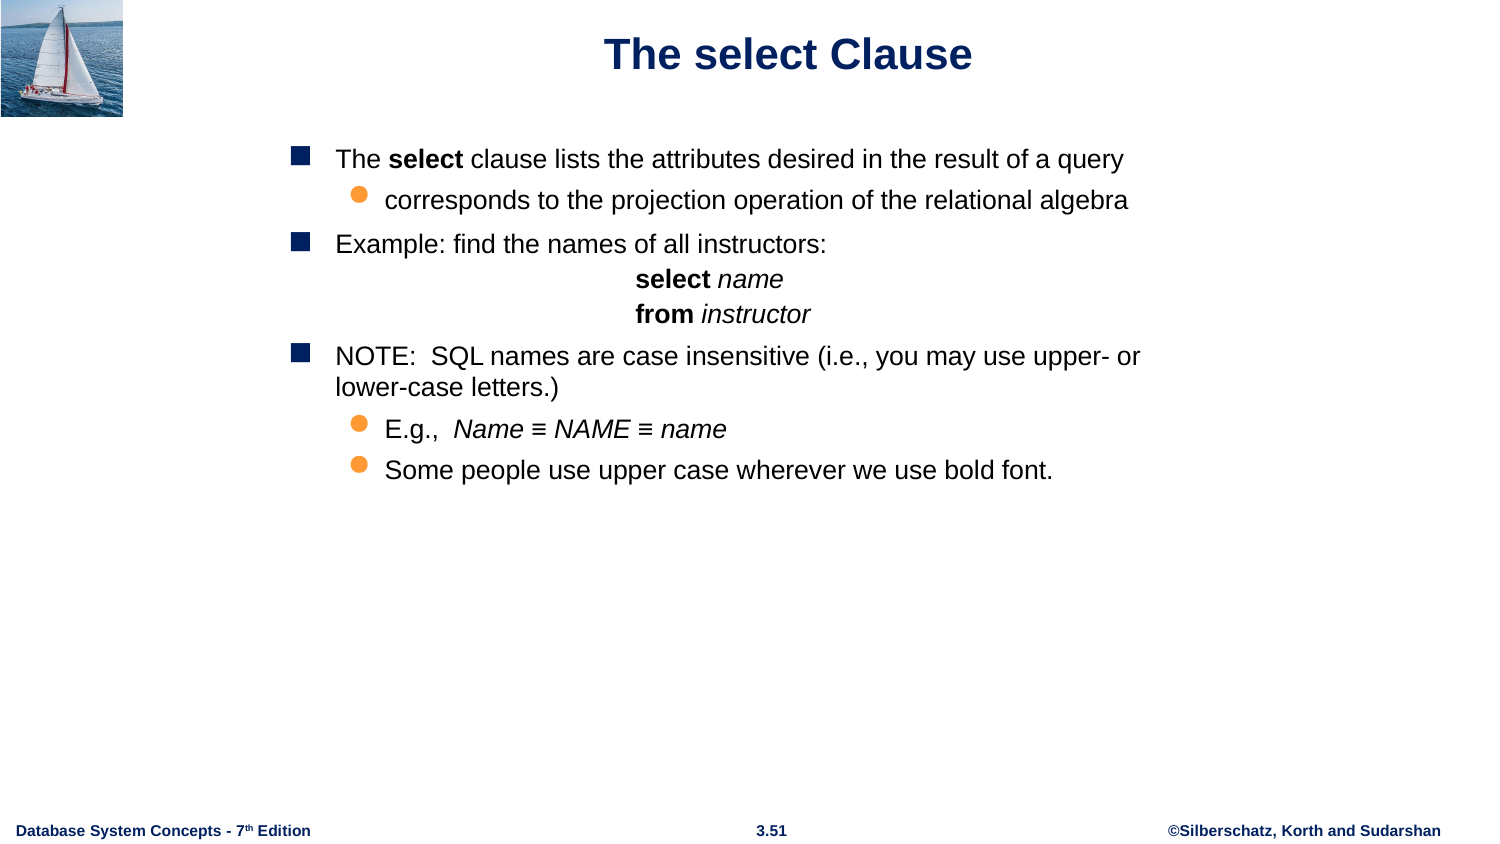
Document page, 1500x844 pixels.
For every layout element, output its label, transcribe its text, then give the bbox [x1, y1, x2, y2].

title The select Clause [125, 14, 1452, 90]
picture [0, 0, 123, 117]
list The select clause lists the attributes desired in the result of a query corresponds to the projection operation of the relational algebra Example: find the names of all instructors: select name from instructor NOTE: SQL names are case insensitive (i.e., you may use upper- or lower-case letters.) E.g., Name ≡ NAME ≡ name Some people use upper case wherever we use bold font. [282, 136, 1217, 693]
